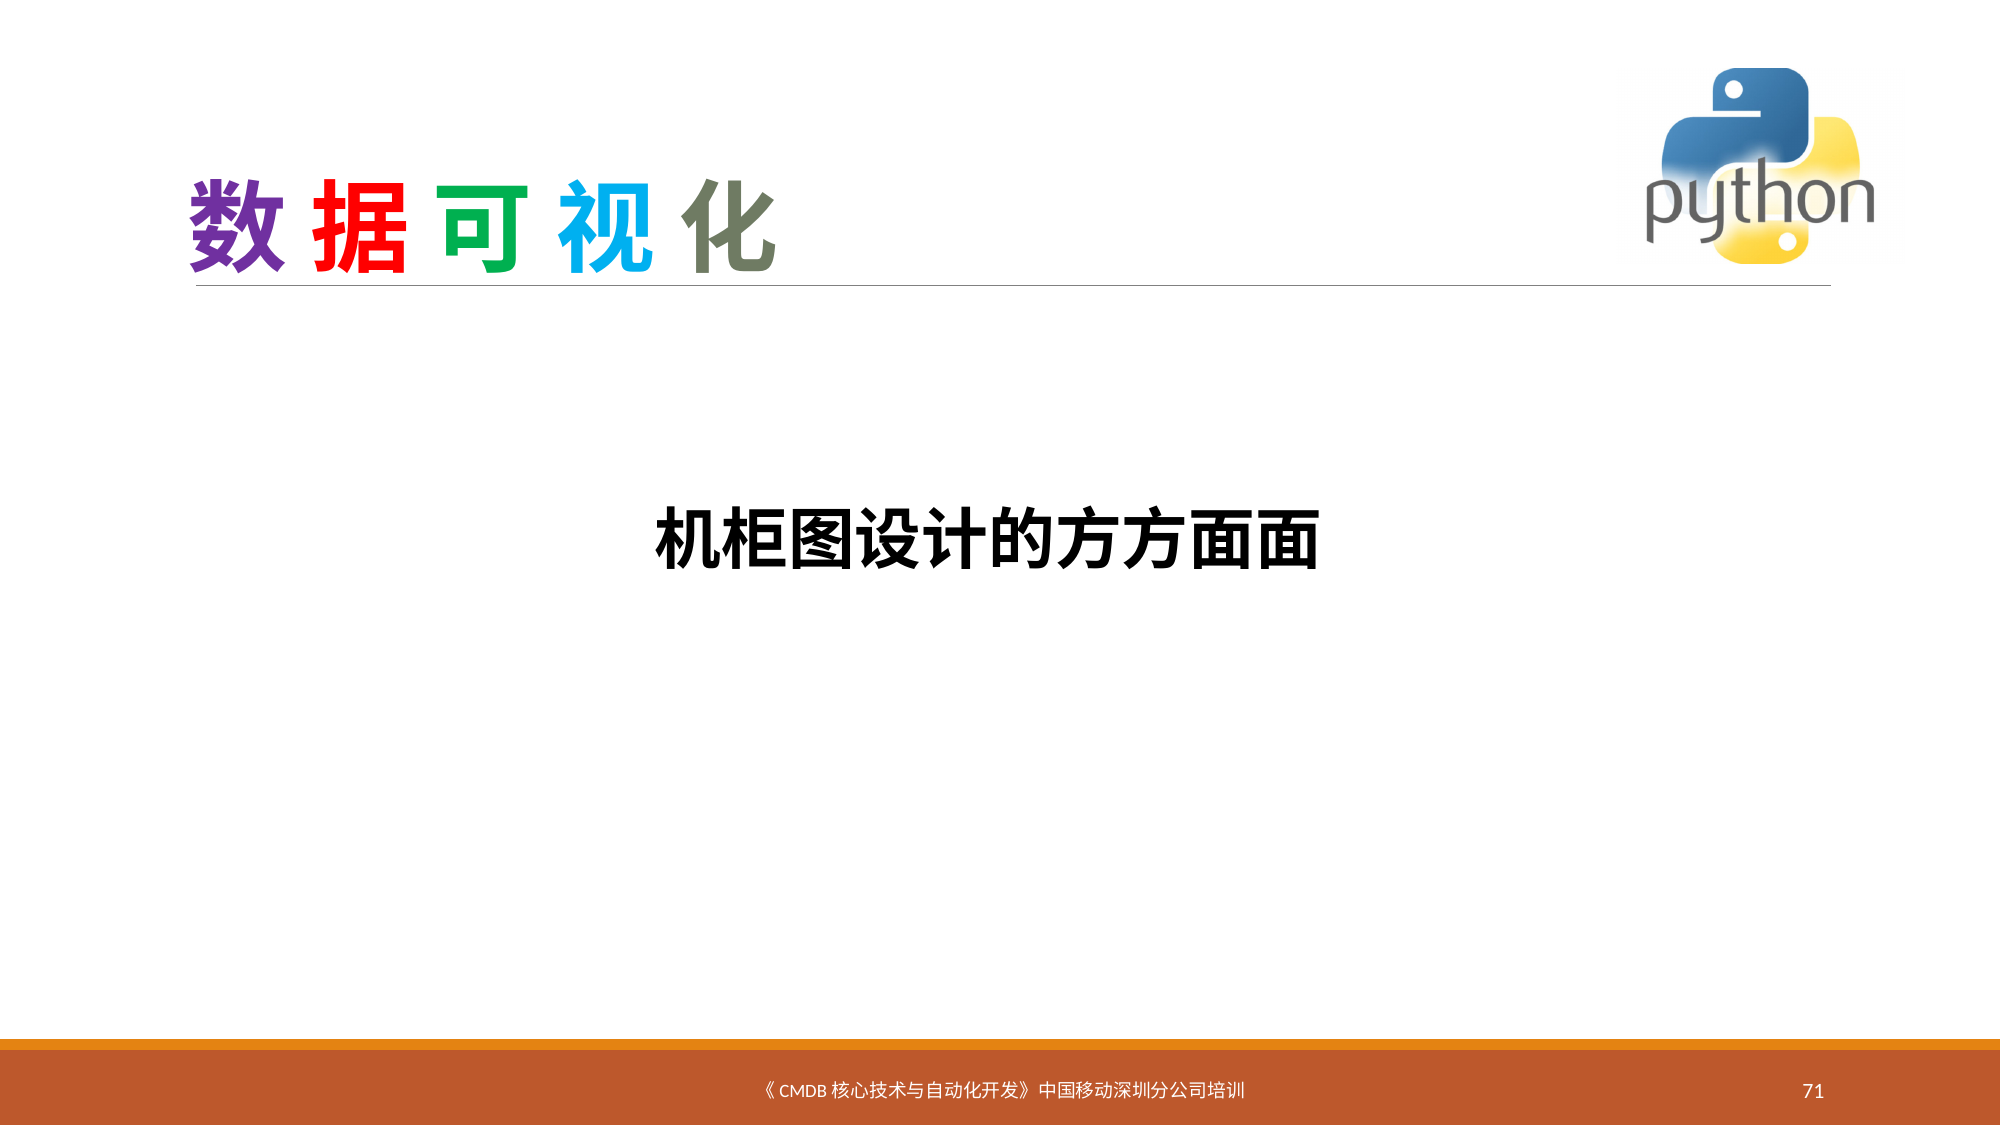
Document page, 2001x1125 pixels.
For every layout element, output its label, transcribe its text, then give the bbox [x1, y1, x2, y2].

footer 《CMDB核心技术与自动化开发》中国移动深圳分公司培训 [604, 1059, 1396, 1120]
text_box 机柜图设计的方方面面 [640, 488, 1361, 584]
text_box 数 据 可 视 化 [172, 157, 812, 292]
slide_number 71 [1624, 1059, 1840, 1120]
picture [1616, 68, 1906, 264]
